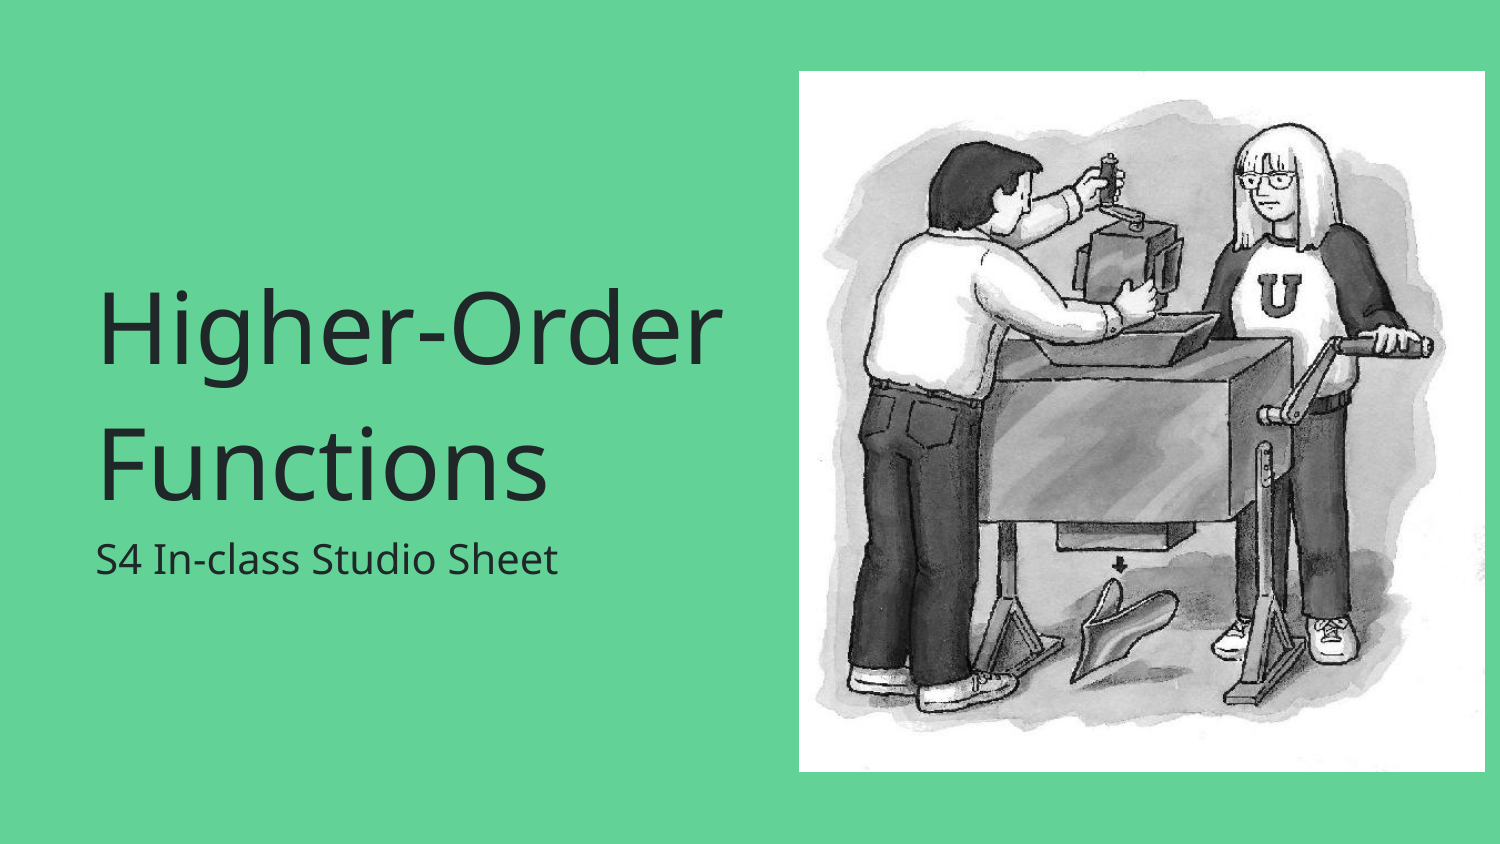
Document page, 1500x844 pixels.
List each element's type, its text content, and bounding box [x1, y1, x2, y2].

title Higher-Order Functions S4 In-class Studio Sheet [80, 86, 766, 758]
picture [799, 71, 1485, 772]
